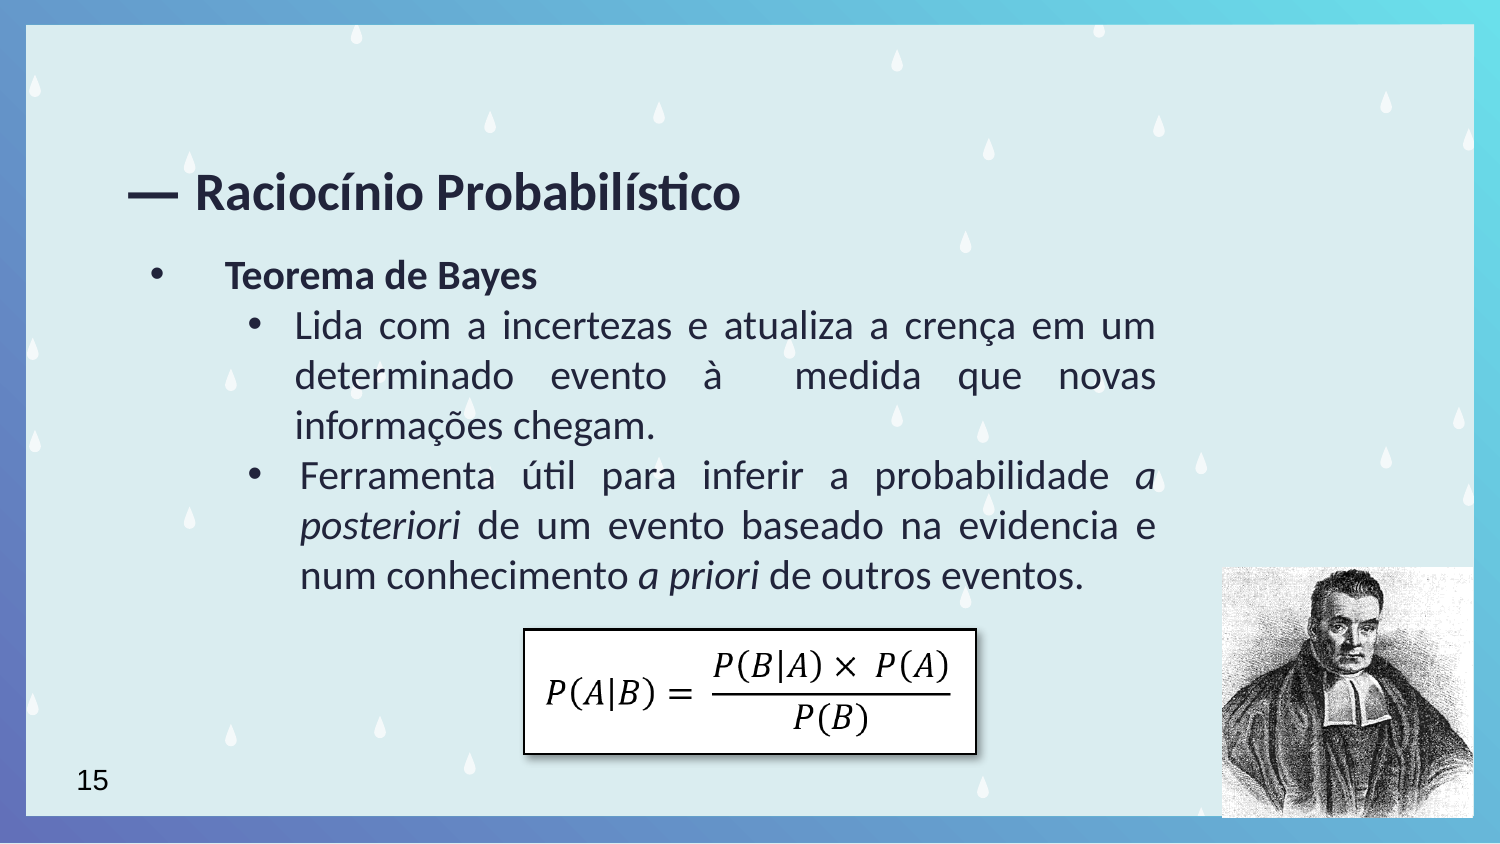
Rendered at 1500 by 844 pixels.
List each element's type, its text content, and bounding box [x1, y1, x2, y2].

picture [524, 630, 976, 754]
title — Raciocínio Probabilístico [111, 145, 1069, 233]
picture [1221, 566, 1473, 818]
text_box 15 [61, 753, 150, 804]
subtitle Teorema de Bayes Lida com a incertezas e atualiza a crença em um determinado evento à medida que novas informações chegam. Ferramenta útil para inferir a probabilidade a posteriori de um evento baseado na evidencia e num conhecimento a priori de outros eventos. [111, 233, 1172, 631]
